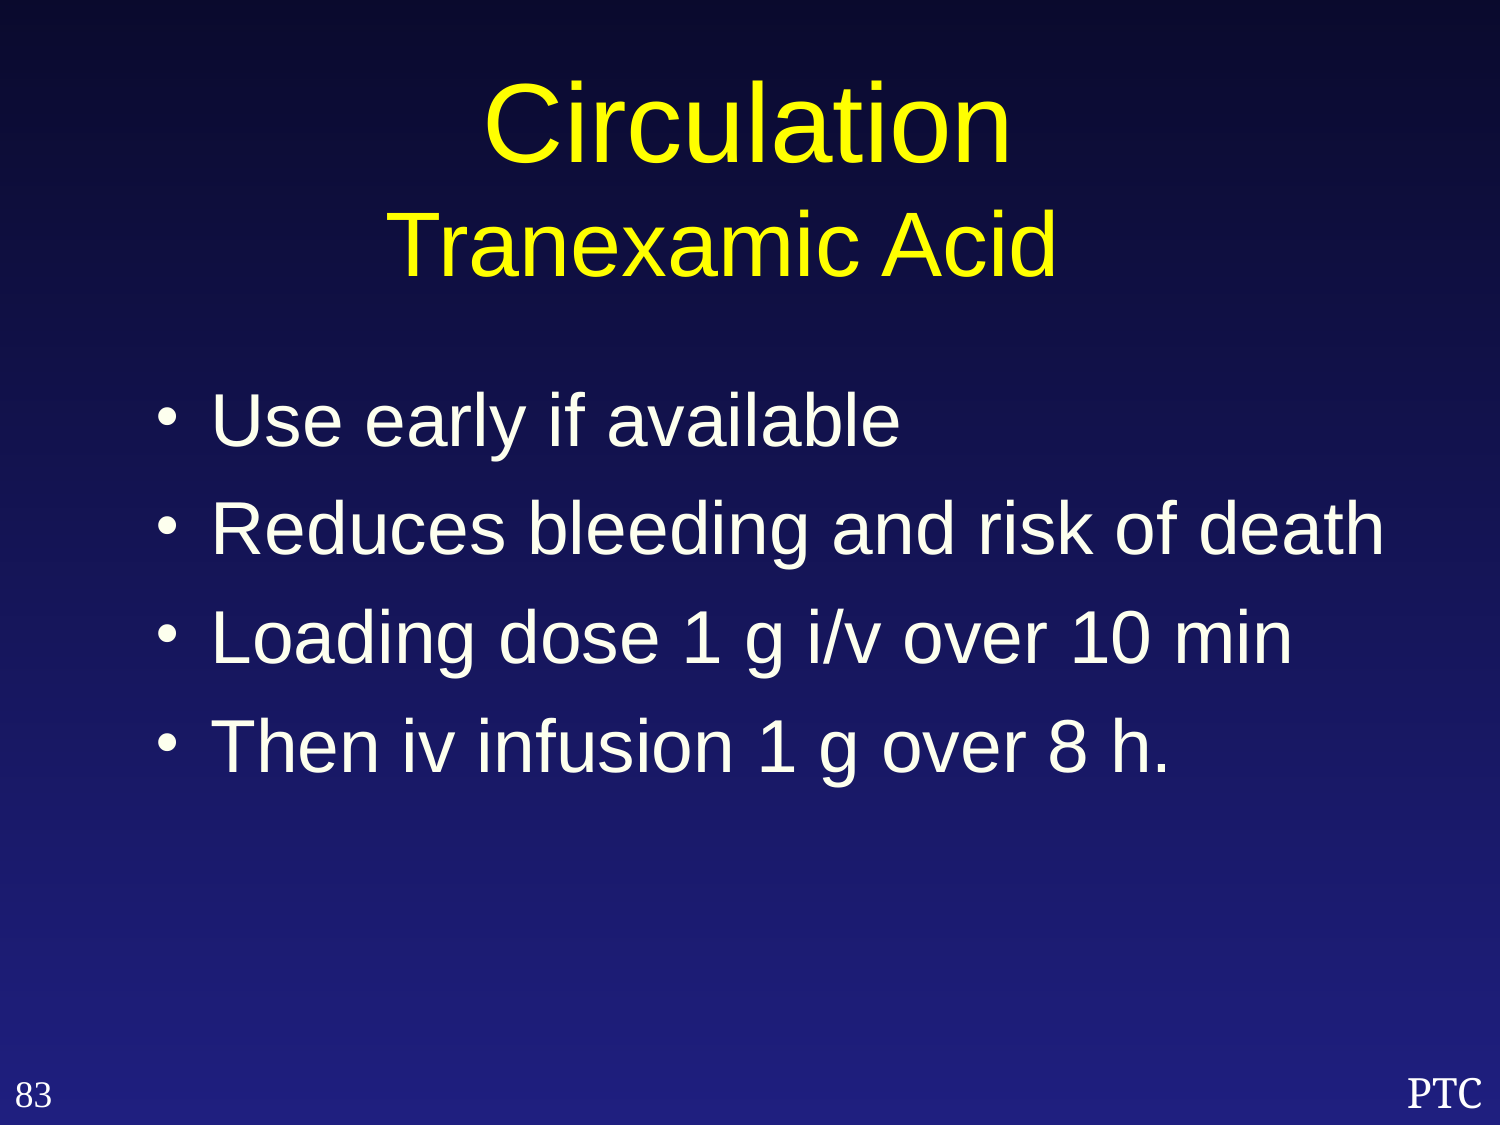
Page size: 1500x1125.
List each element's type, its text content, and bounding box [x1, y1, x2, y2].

text_box Circulation Tranexamic Acid [111, 78, 1387, 267]
text_box 83 [0, 1061, 68, 1123]
text_box Use early if available Reduces bleeding and risk of death Loading dose 1 g i/v over 10 min Then iv infusion 1 g over 8 h. [139, 364, 1422, 909]
